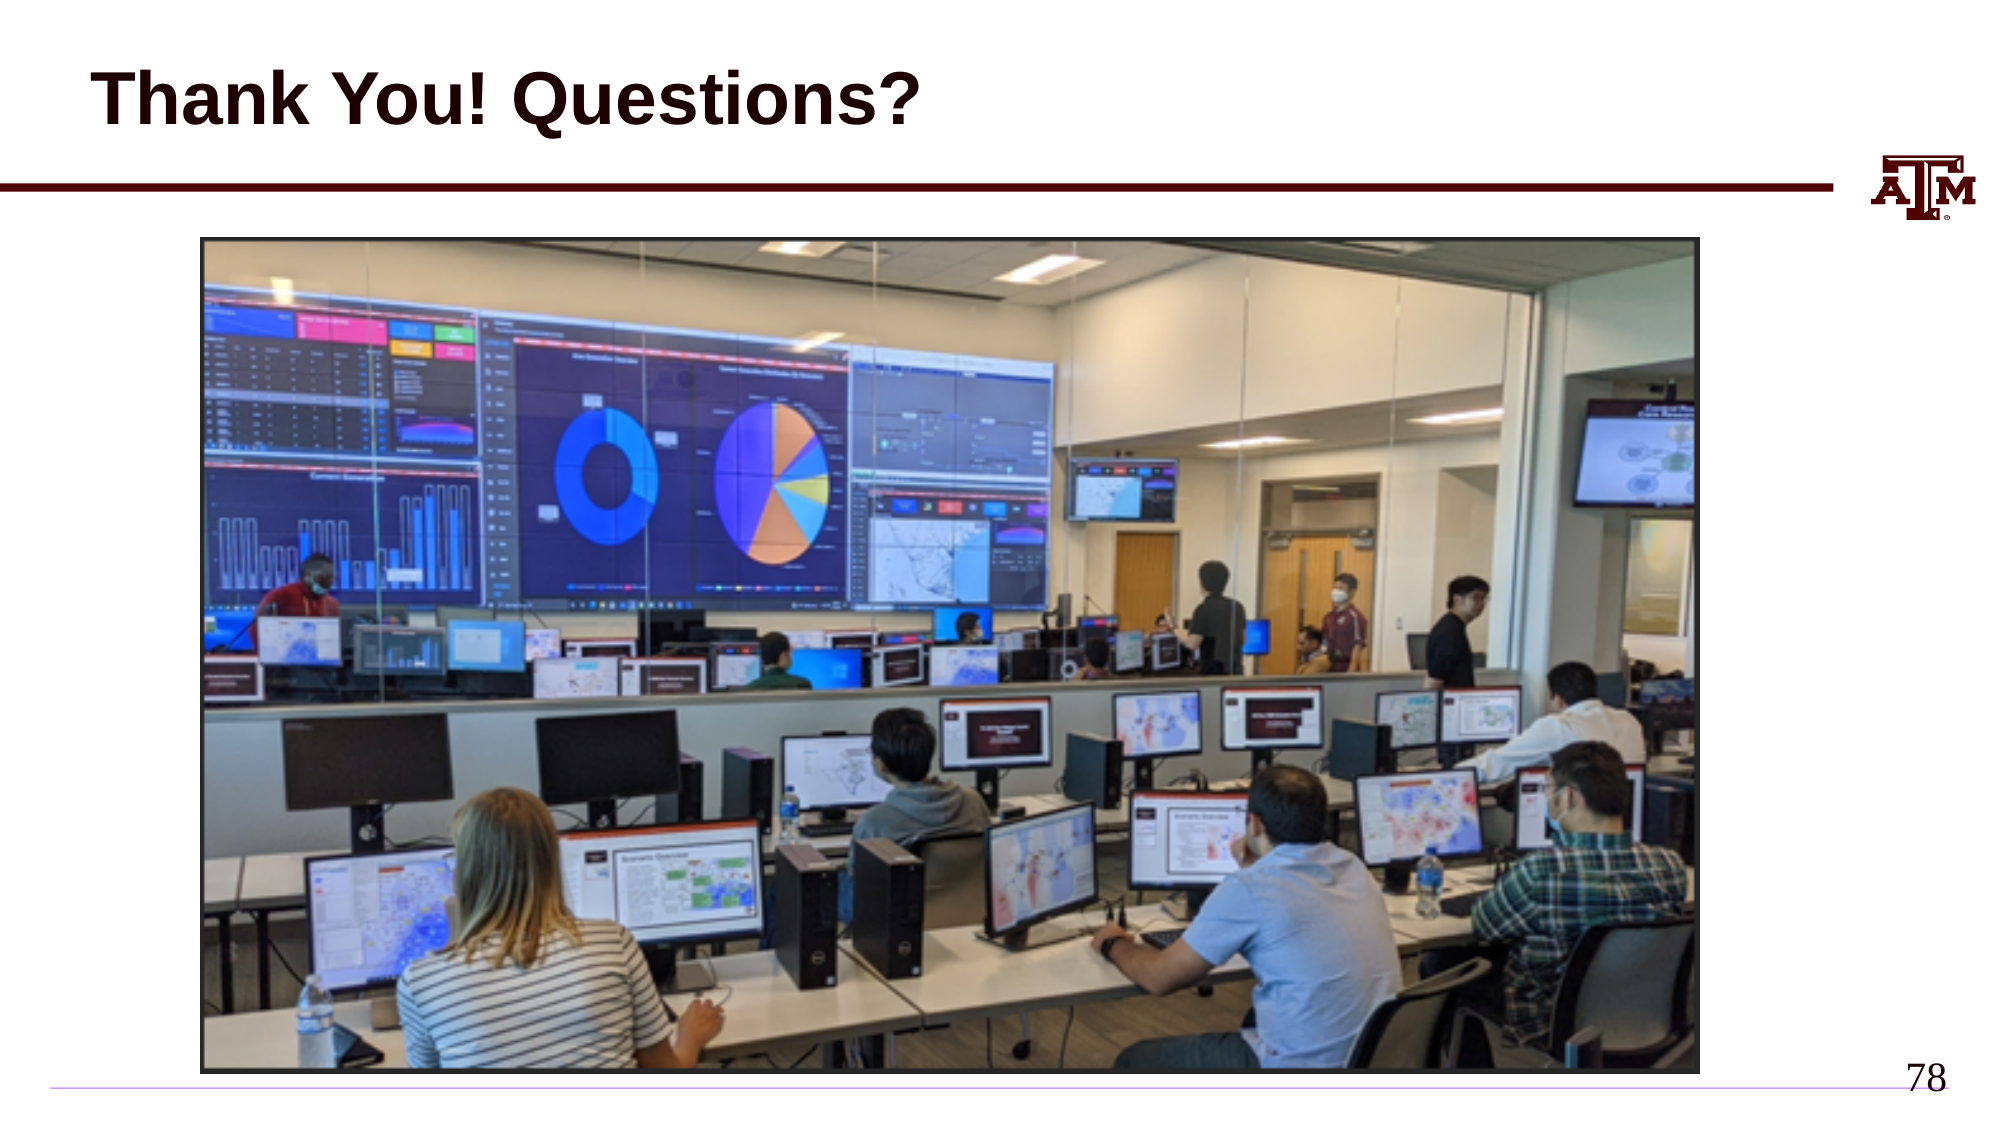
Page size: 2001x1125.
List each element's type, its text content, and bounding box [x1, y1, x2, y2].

picture [199, 237, 1701, 1074]
picture [1856, 137, 1990, 238]
slide_number 77 [1324, 1083, 1676, 1125]
slide_number 77 [1862, 1037, 1963, 1113]
title Thank You! Questions? [74, 12, 1909, 188]
